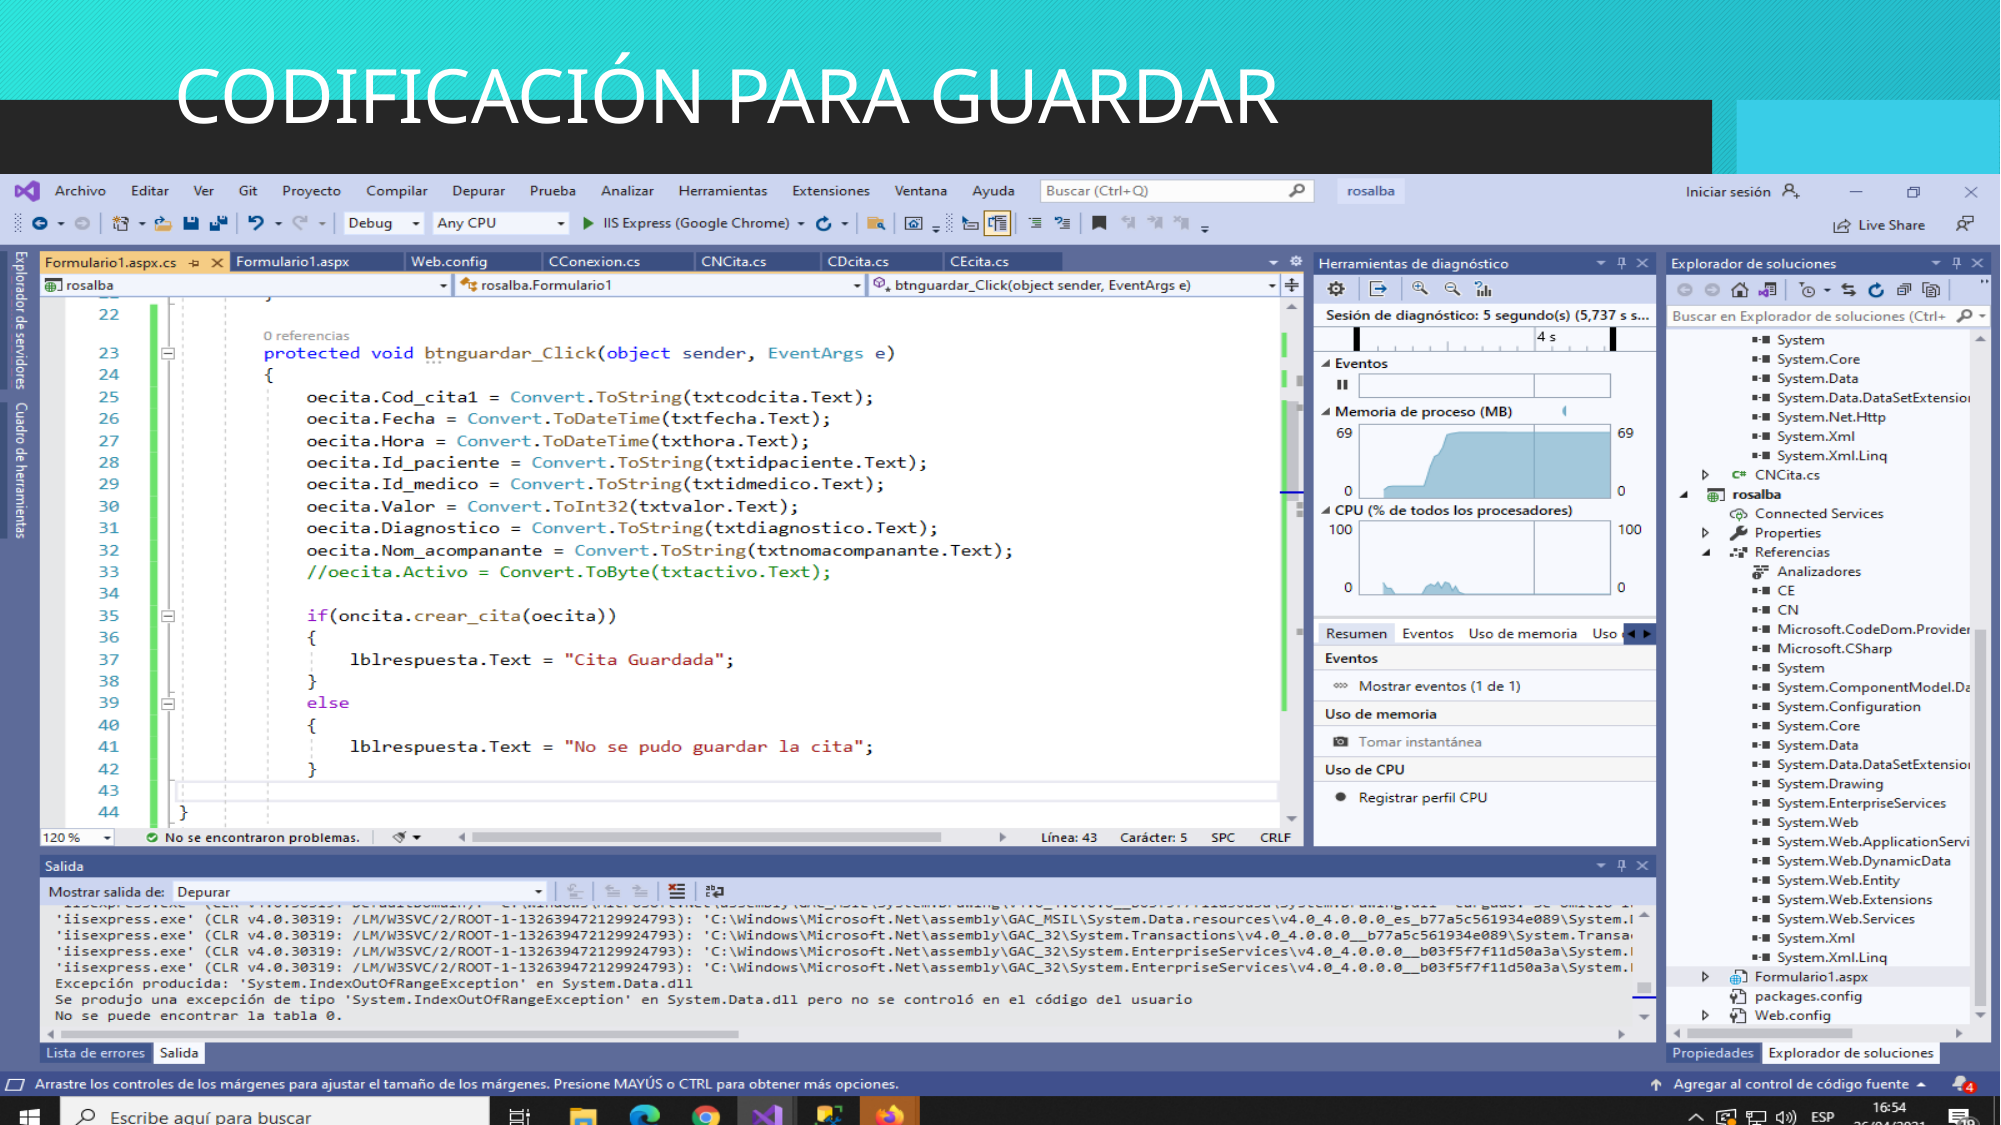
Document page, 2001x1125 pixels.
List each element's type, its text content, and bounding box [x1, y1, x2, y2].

title CODIFICACIÓN PARA GUARDAR [159, 11, 1737, 170]
picture [0, 174, 2000, 1125]
